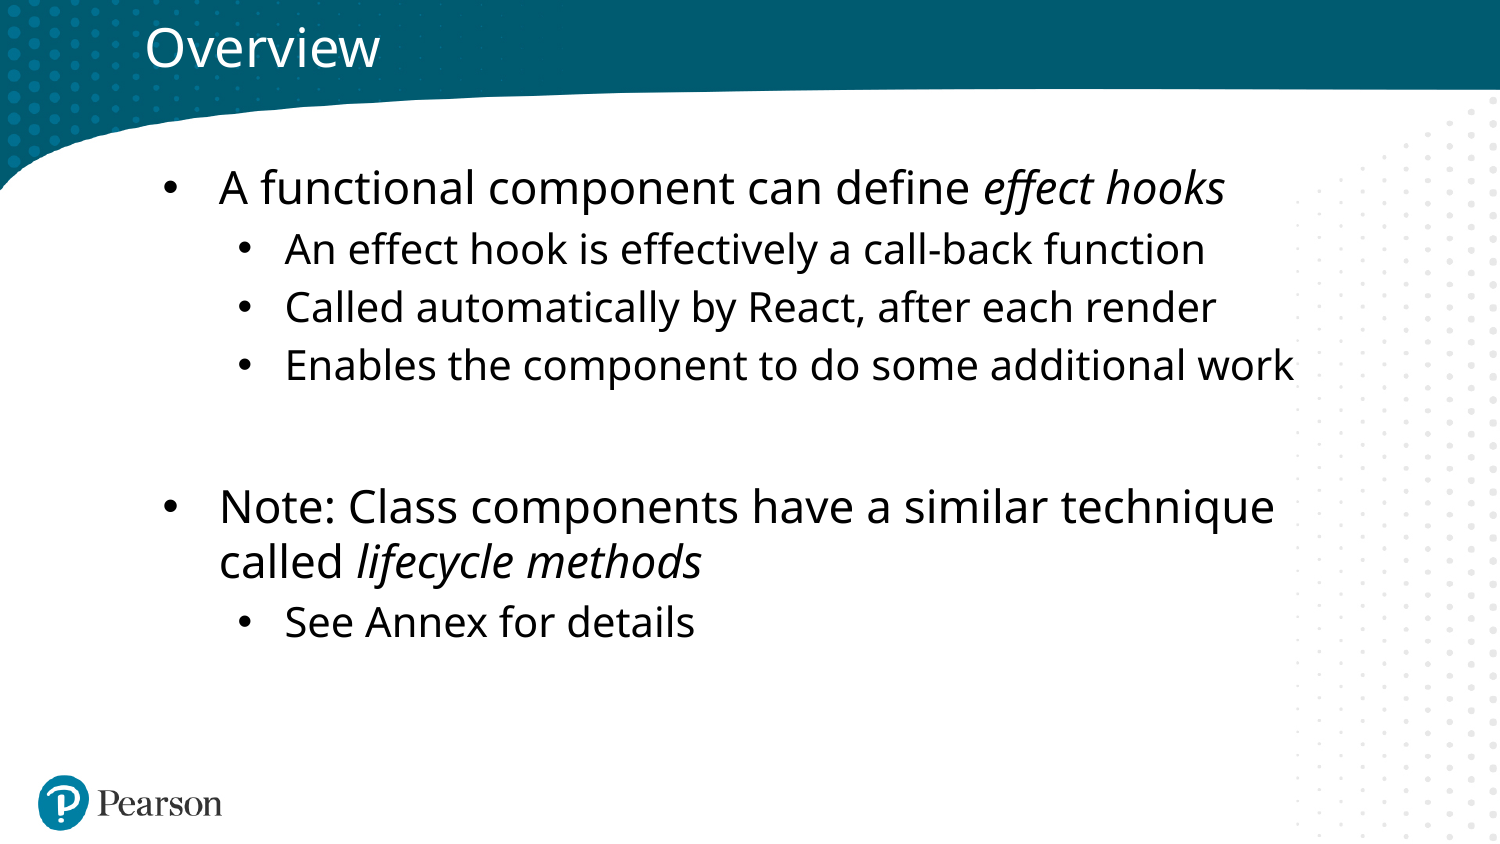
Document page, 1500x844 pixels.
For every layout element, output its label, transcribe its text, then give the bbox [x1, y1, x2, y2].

list A functional component can define effect hooks An effect hook is effectively a call-back function Called automatically by React, after each render Enables the component to do some additional work Note: Class components have a similar technique called lifecycle methods See Annex for details [147, 151, 1351, 766]
title Overview [130, 6, 1369, 98]
picture [0, 90, 1500, 844]
